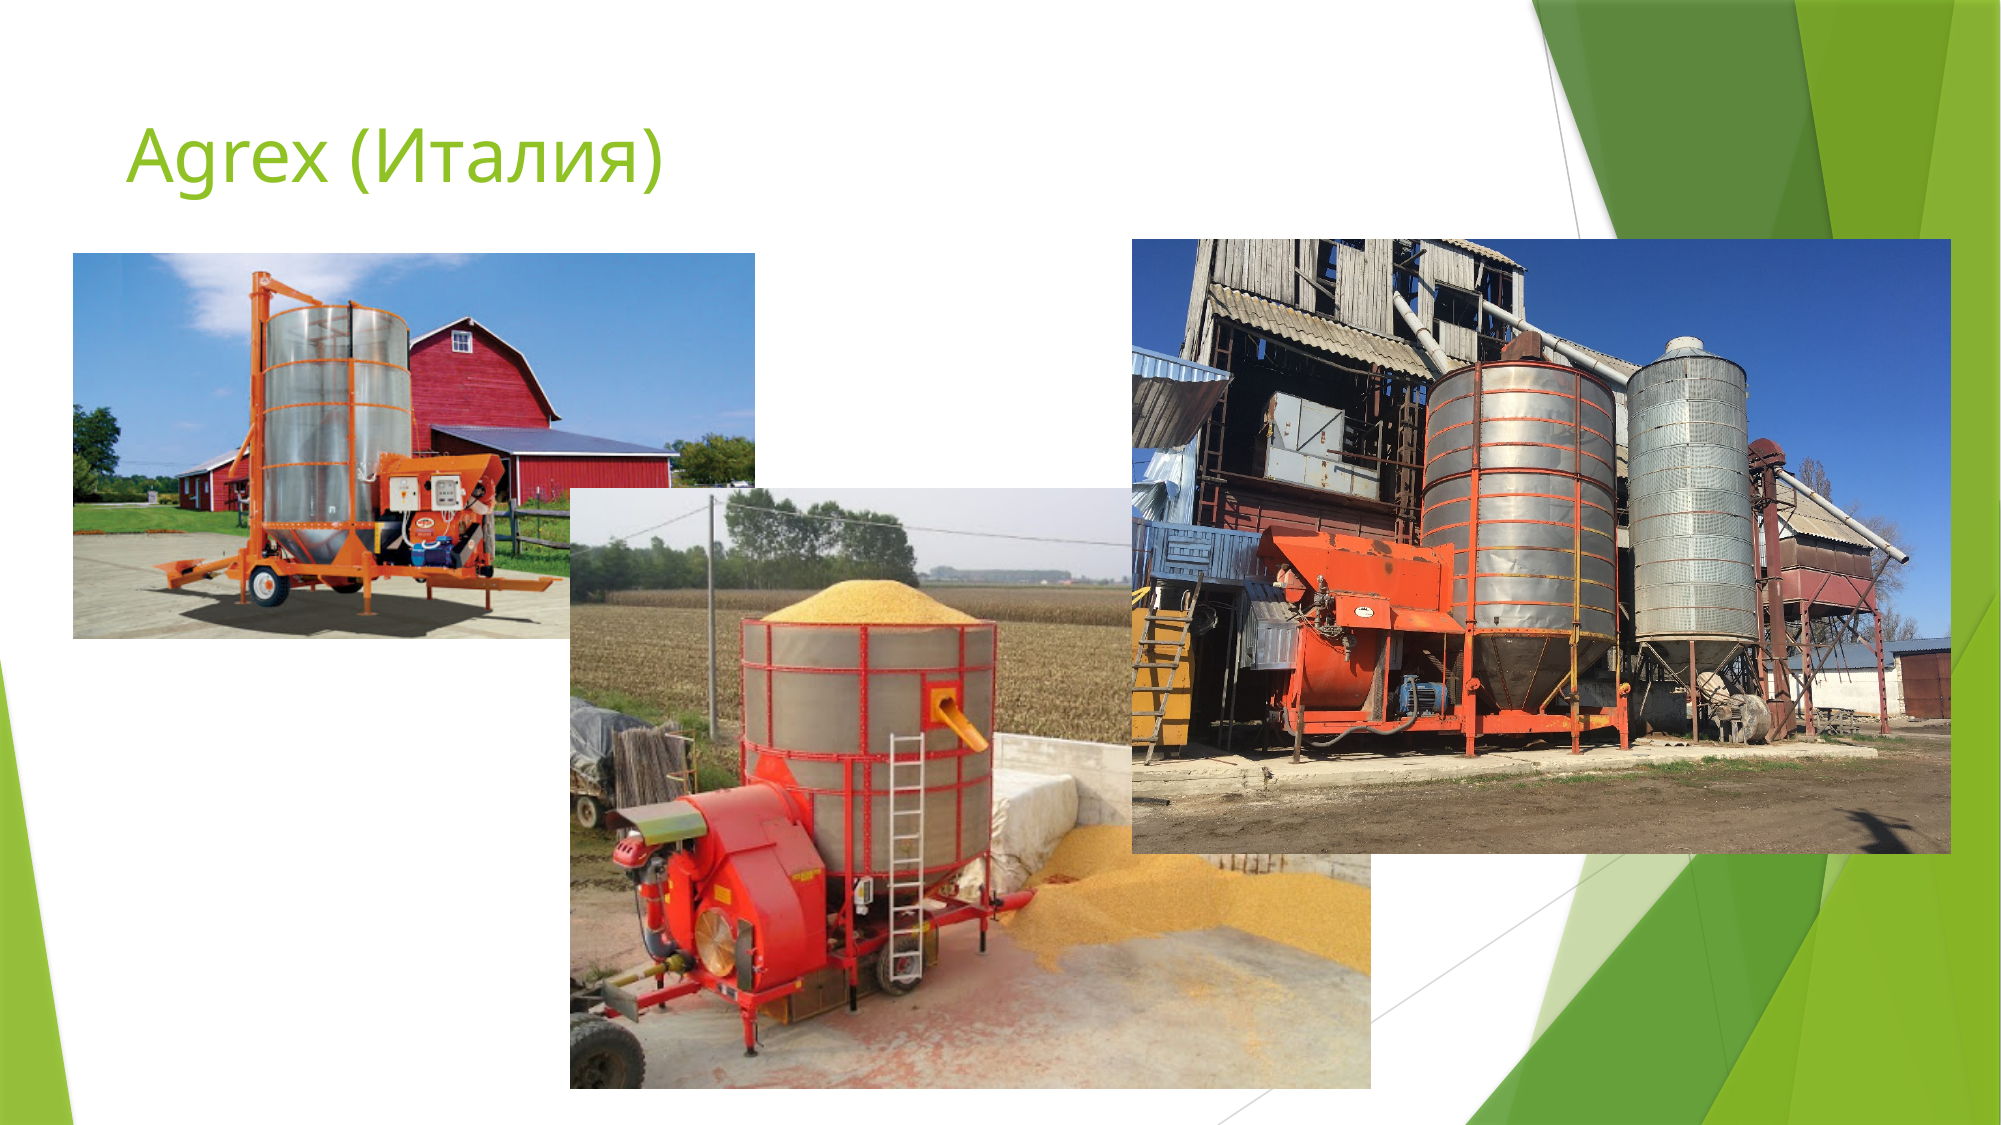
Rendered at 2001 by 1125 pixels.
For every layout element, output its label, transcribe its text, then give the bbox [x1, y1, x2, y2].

picture [569, 239, 1952, 1090]
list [72, 253, 755, 639]
title Agrex (Италия) [111, 99, 1522, 317]
